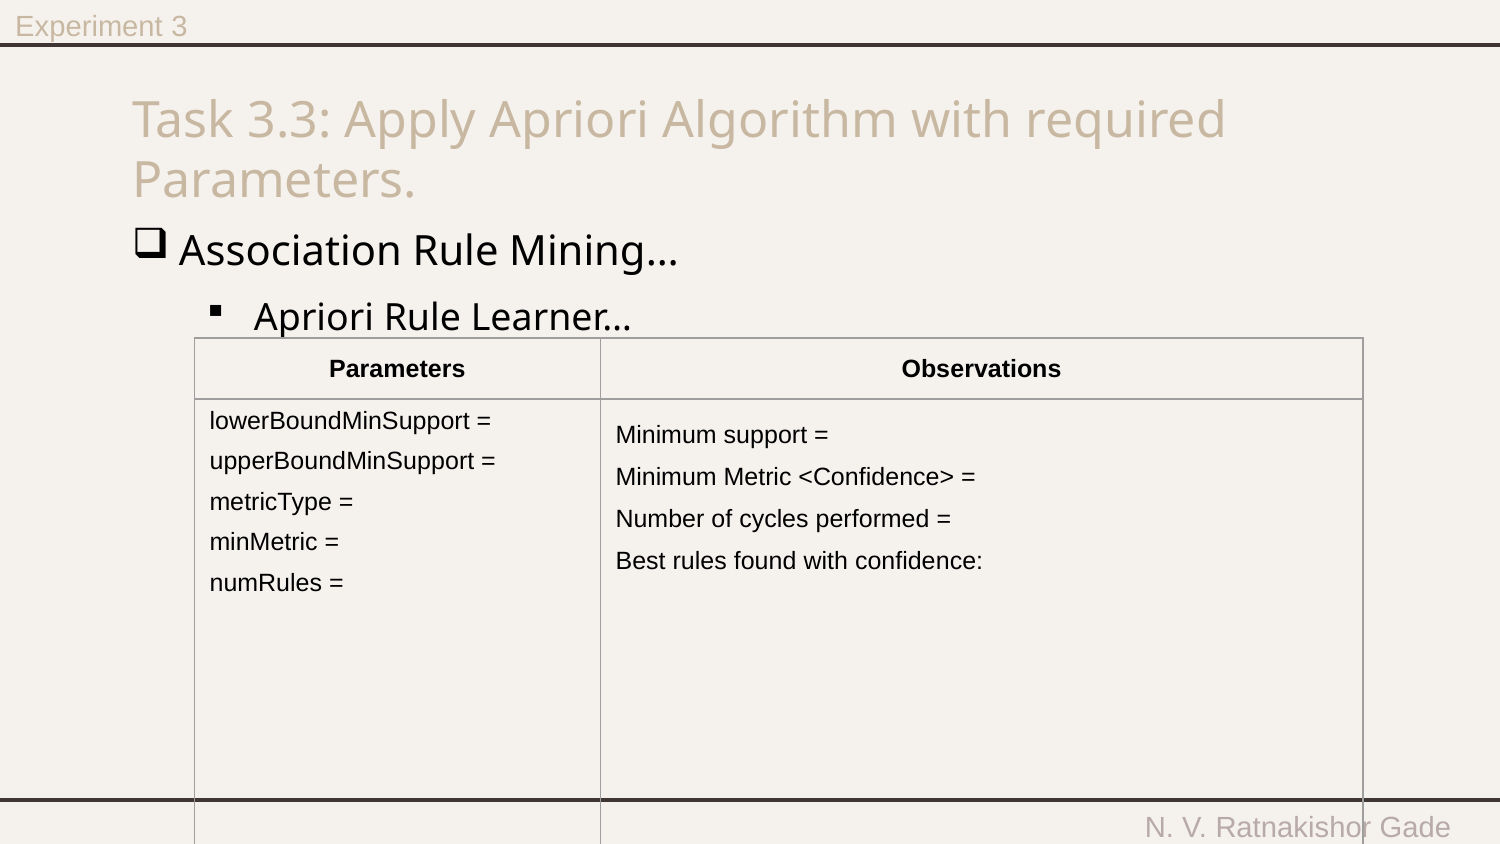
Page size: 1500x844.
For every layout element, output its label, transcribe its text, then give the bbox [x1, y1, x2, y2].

title Task 3.3: Apply Apriori Algorithm with required Parameters. [116, 72, 1457, 167]
table_header Parameters [195, 339, 600, 398]
text_box Experiment 3 [0, 0, 203, 50]
table_header Observations [601, 339, 1362, 398]
table_cell lowerBoundMinSupport = upperBoundMinSupport = metricType = minMetric = numRules = [195, 400, 600, 844]
list Association Rule Mining… Apriori Rule Learner… [116, 208, 1383, 750]
table_cell Minimum support = Minimum Metric <Confidence> = Number of cycles performed = Best rules found with confidence: [601, 400, 1362, 844]
